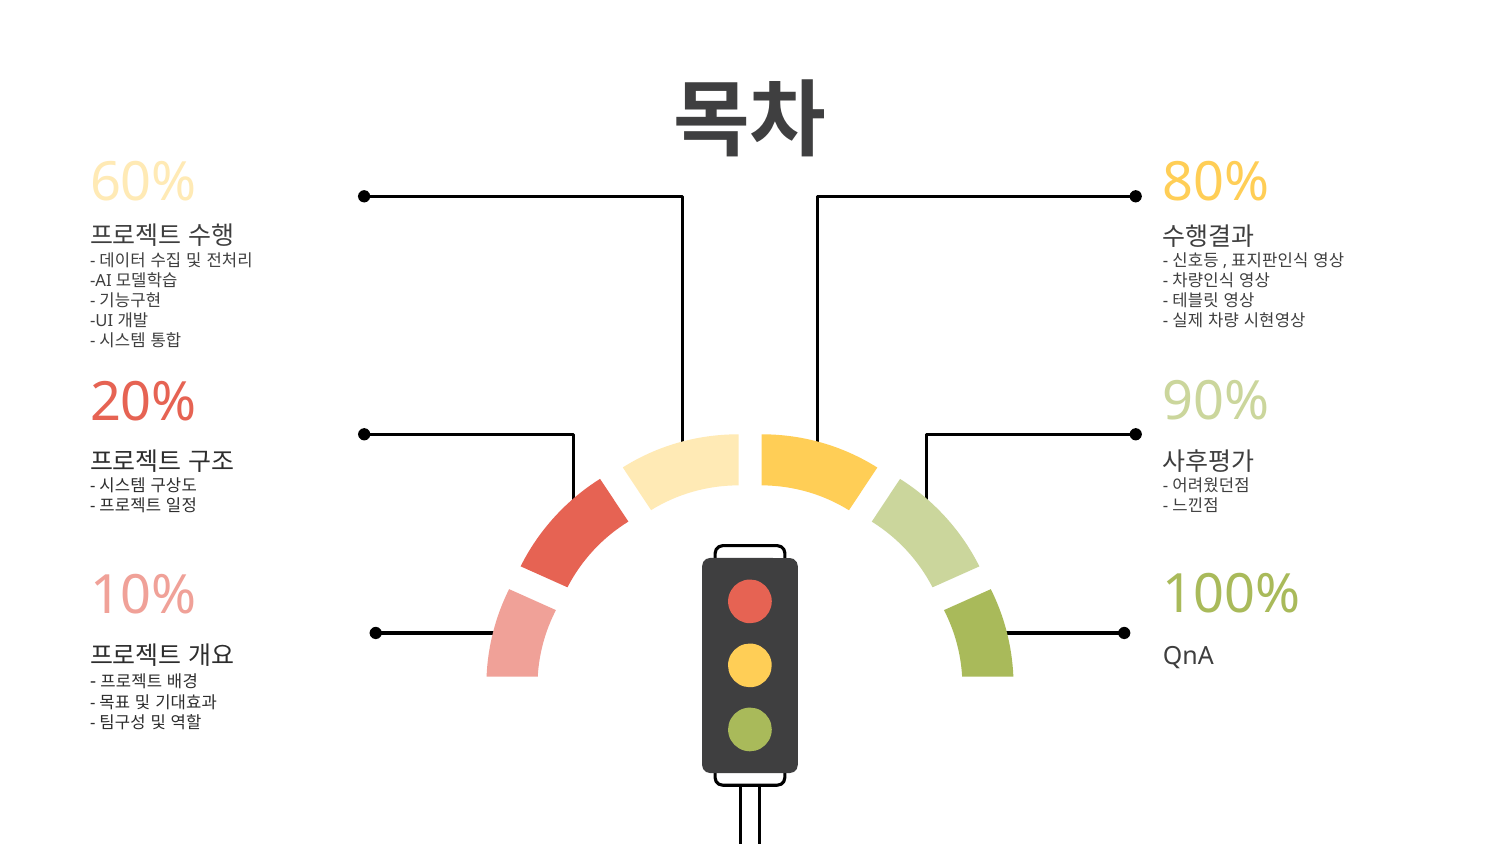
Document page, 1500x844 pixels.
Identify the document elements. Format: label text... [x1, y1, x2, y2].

text_box 수행결과 -신호등,표지판인식 영상 -차량인식 영상 -테블릿 영상 -실제 차량 시현영상 [1147, 204, 1425, 317]
text_box [817, 190, 1142, 446]
text_box 80% [1147, 147, 1425, 204]
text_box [701, 545, 798, 844]
text_box [926, 428, 1142, 520]
title 목차 [75, 51, 1425, 154]
text_box 60% [74, 146, 352, 226]
text_box [761, 434, 878, 511]
text_box [357, 190, 683, 446]
text_box 20% [74, 366, 352, 446]
text_box 프로젝트 개요 -프로젝트 배경 -목표 및 기대효과 -팀구성 및 역할 [74, 624, 352, 752]
text_box 10% [74, 559, 352, 624]
text_box [486, 589, 556, 677]
text_box QnA [1147, 638, 1425, 735]
text_box [871, 478, 980, 588]
text_box [357, 428, 575, 520]
text_box 90% [1147, 365, 1425, 429]
text_box 프로젝트 수행 -데이터 수집 및 전처리 -AI모델학습 -기능구현 -UI개발 -시스템 통합 [74, 226, 352, 316]
text_box [622, 434, 739, 511]
text_box 프로젝트 구조 -시스템 구상도 -프로젝트 일정 [74, 446, 352, 542]
text_box 100% [1147, 557, 1425, 638]
text_box [943, 589, 1014, 677]
text_box 사후평가 -어려웠던점 -느낀점 [1147, 429, 1425, 542]
text_box [520, 478, 629, 588]
